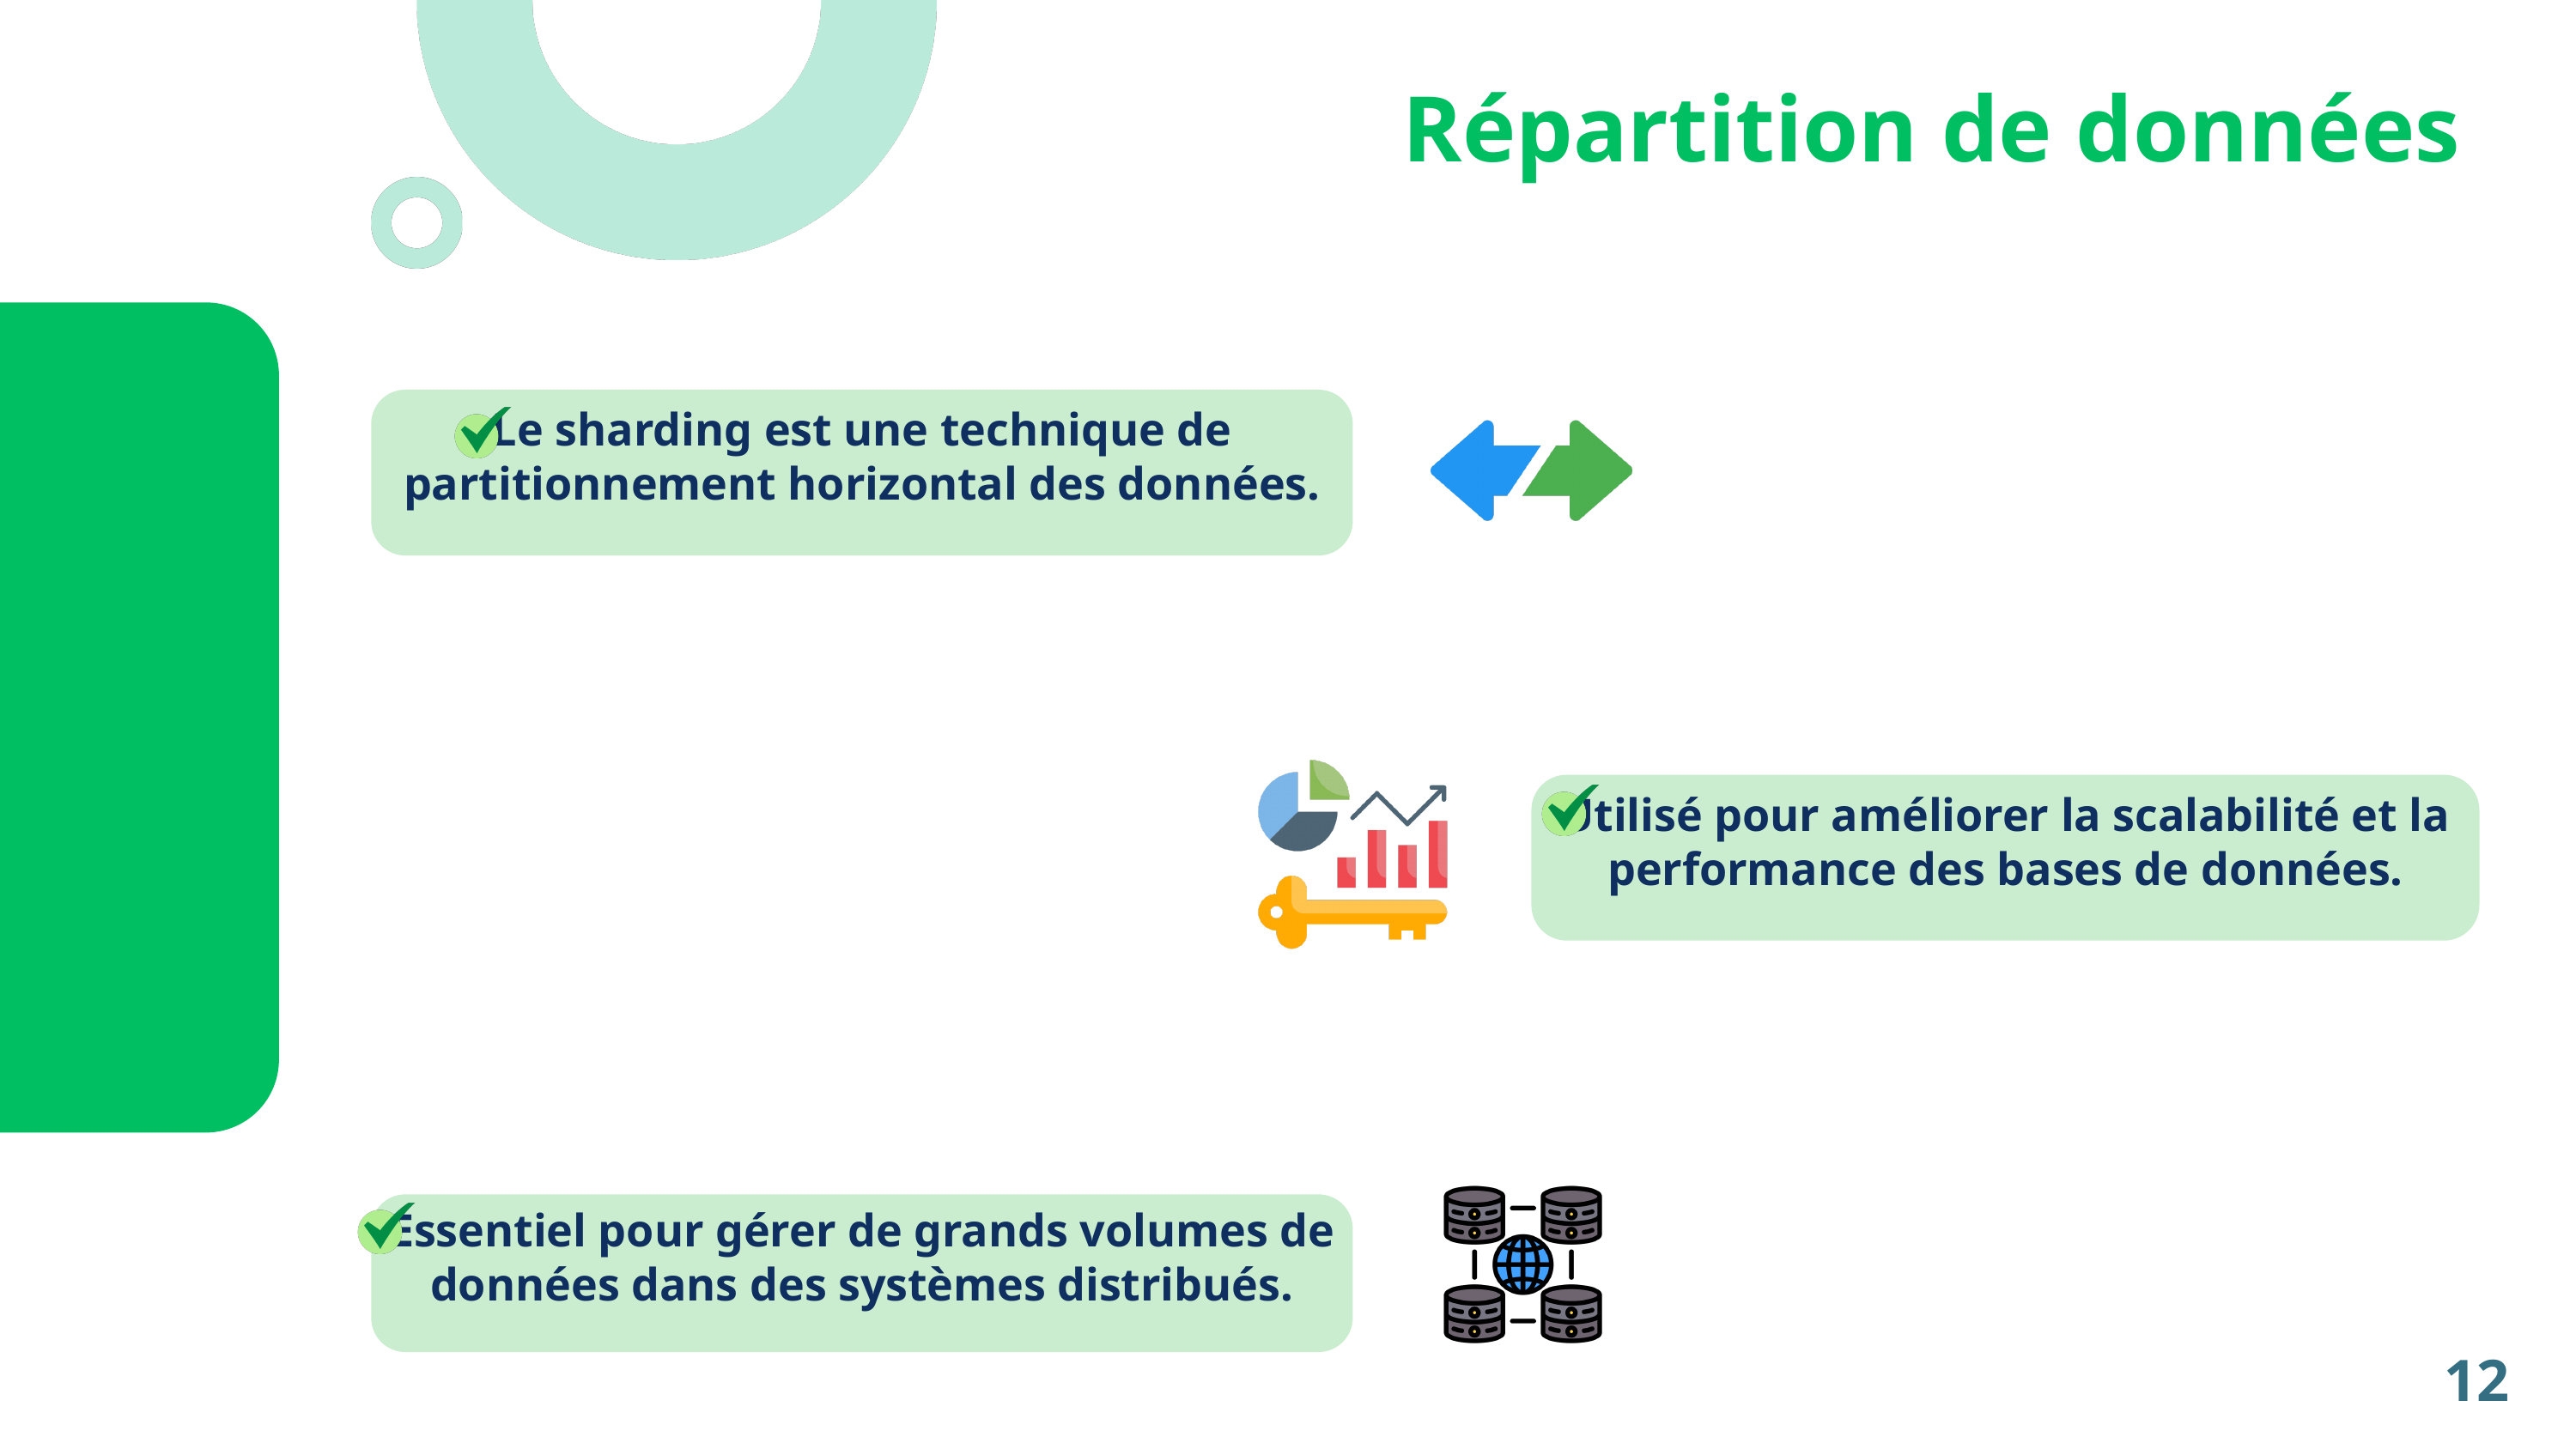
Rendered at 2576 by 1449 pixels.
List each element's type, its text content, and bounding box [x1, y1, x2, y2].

picture [1431, 370, 1632, 571]
text_box [371, 177, 463, 269]
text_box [1531, 774, 2480, 941]
slide_number 12 [2221, 1357, 2523, 1410]
picture [1252, 754, 1454, 955]
text_box [416, 0, 937, 260]
text_box Répartition de données [1355, 65, 2508, 181]
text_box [371, 389, 1353, 556]
picture [450, 400, 516, 466]
picture [1443, 1185, 1602, 1344]
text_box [371, 1194, 1353, 1353]
picture [354, 1196, 419, 1261]
picture [1538, 777, 1603, 843]
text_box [0, 302, 280, 1133]
